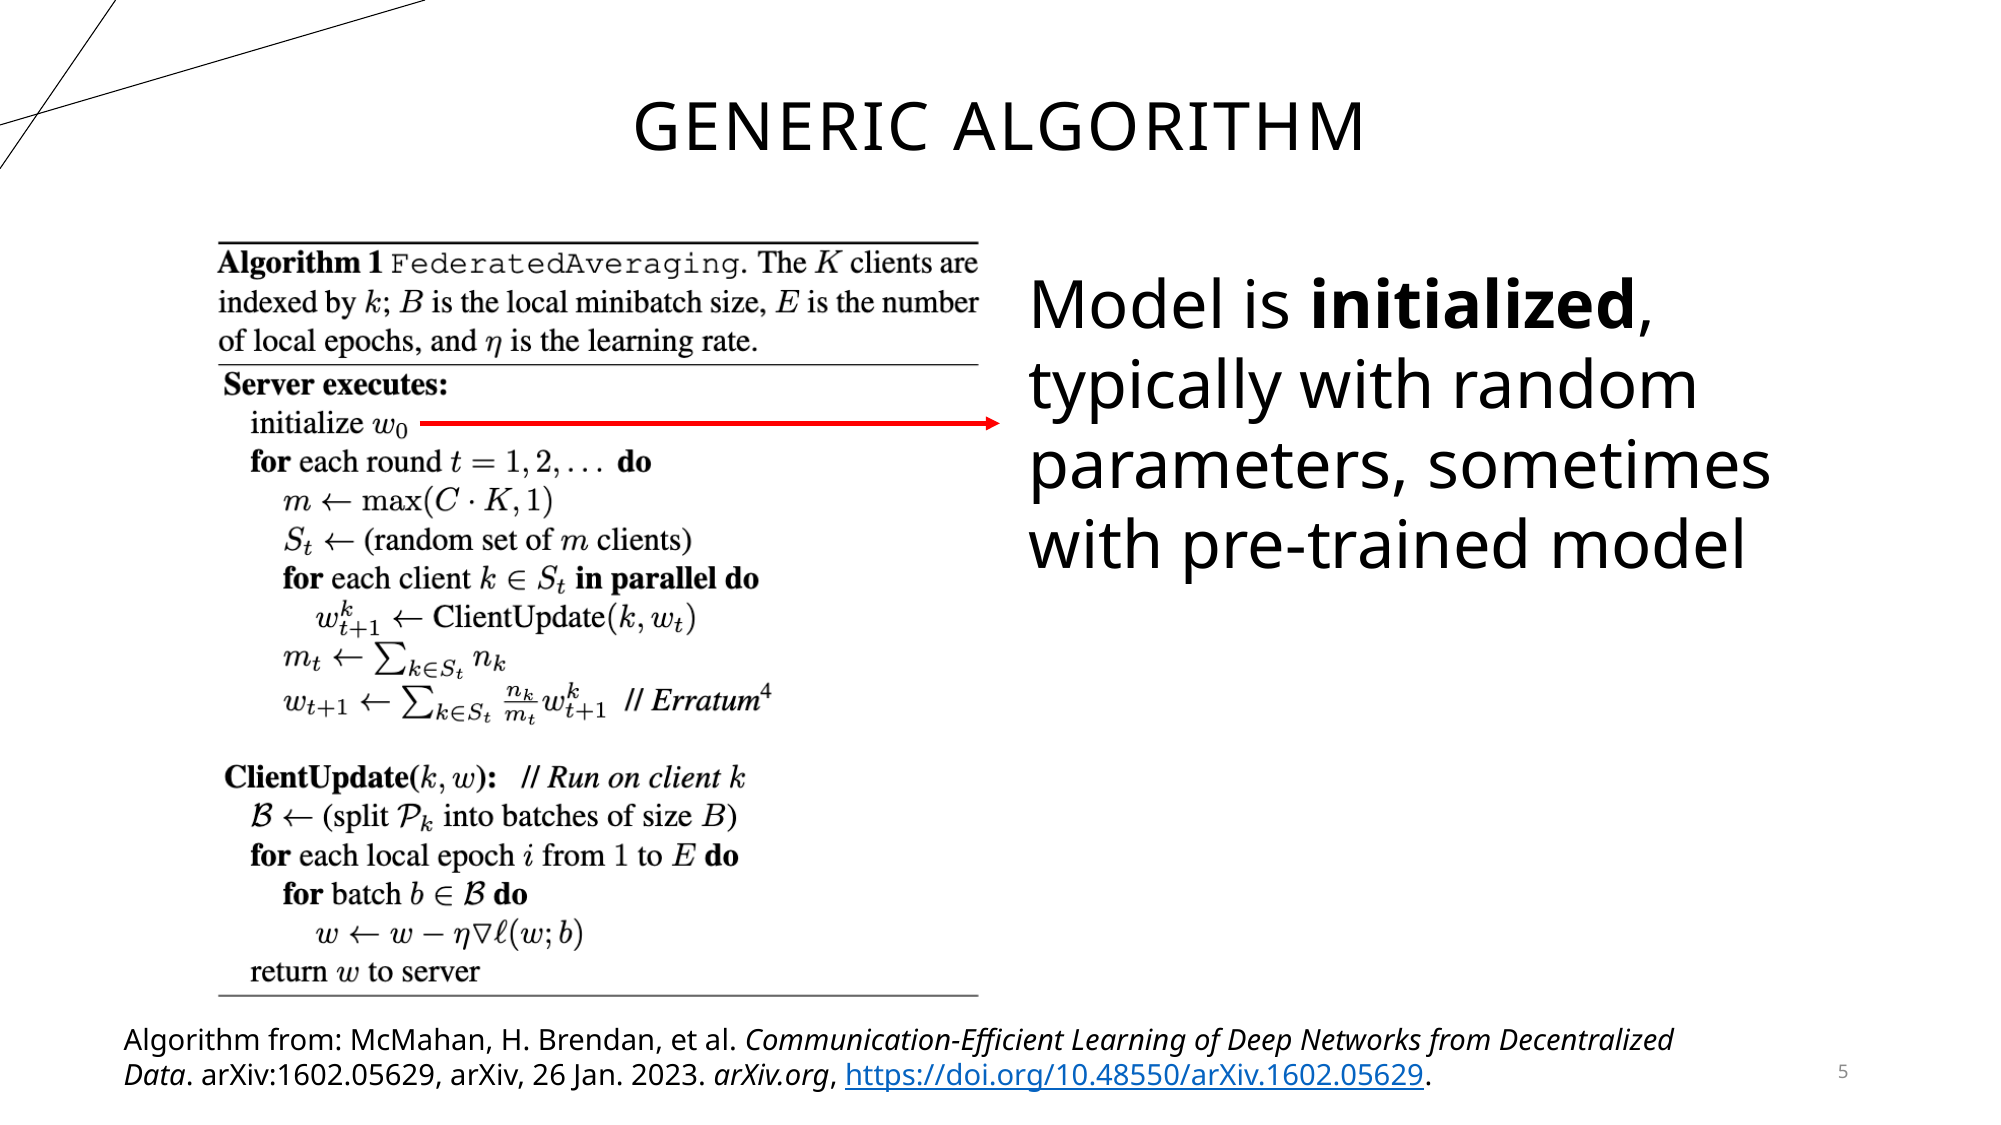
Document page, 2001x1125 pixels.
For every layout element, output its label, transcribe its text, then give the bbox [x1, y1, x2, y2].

text_box Algorithm from: McMahan, H. Brendan, et al. Communication-Efficient Learning of Deep Networks from Decentralized Data. arXiv:1602.05629, arXiv, 26 Jan. 2023. arXiv.org, https://doi.org/10.48550/arXiv.1602.05629. [108, 1018, 1702, 1103]
text_box Model is initialized, typically with random parameters, sometimes with pre-trained model [1013, 254, 1808, 589]
picture [192, 223, 1000, 1019]
title Generic Algorithm [137, 57, 1863, 200]
slide_number 5 [1702, 1042, 1864, 1103]
